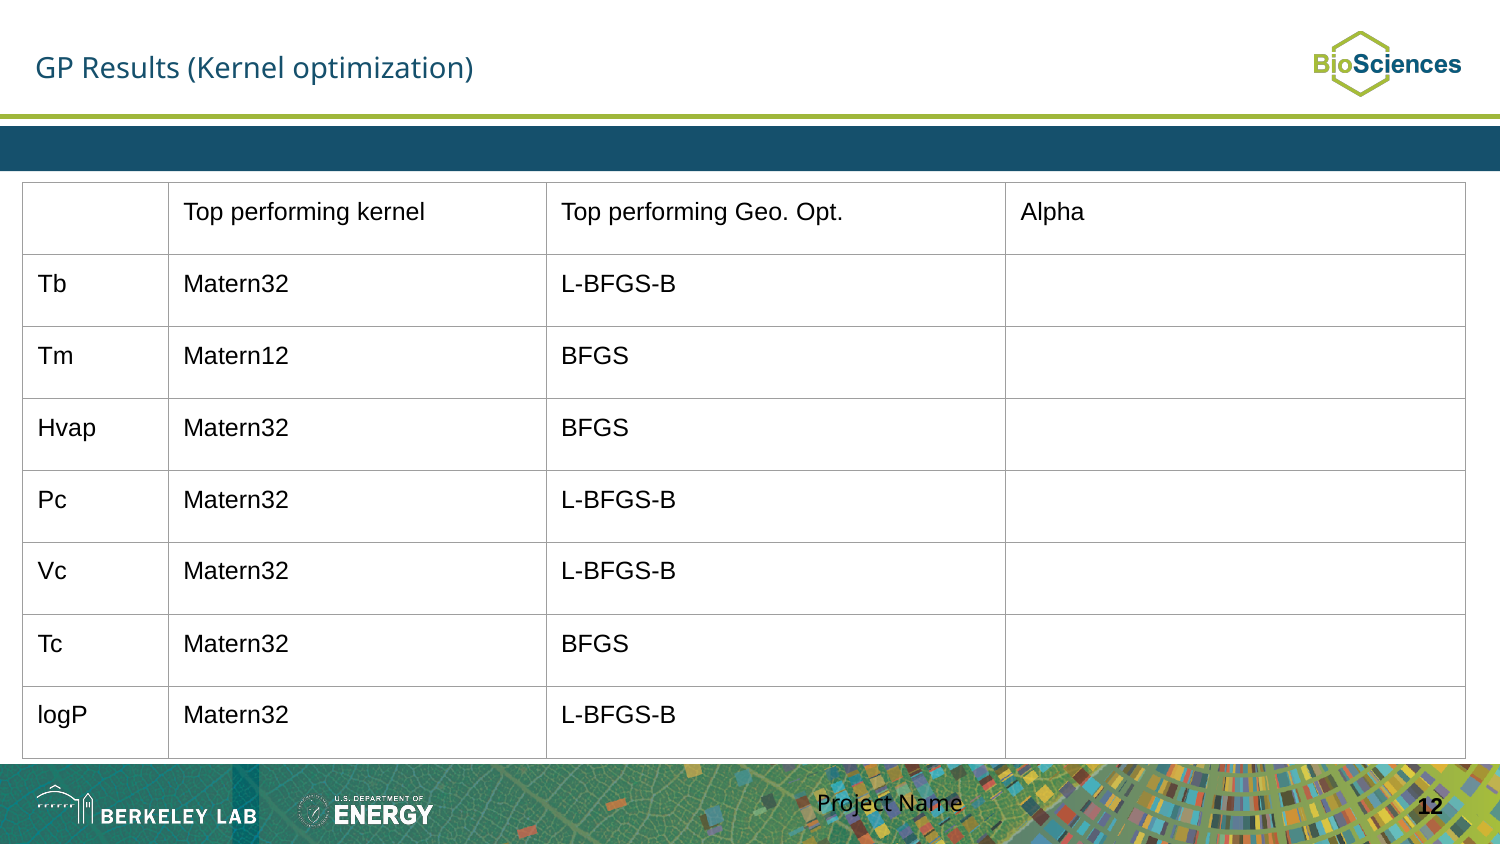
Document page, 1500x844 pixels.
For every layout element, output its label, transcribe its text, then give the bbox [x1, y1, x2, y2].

table_cell [1006, 471, 1465, 542]
table_cell [1006, 615, 1465, 686]
table_cell L-BFGS-B [547, 687, 1005, 758]
table_cell [1006, 687, 1465, 758]
table_header Top performing kernel [169, 183, 546, 254]
list Project Name [476, 774, 1303, 835]
table_cell Vc [23, 543, 168, 614]
table_cell Matern32 [169, 399, 546, 470]
table_cell [1006, 255, 1465, 326]
table_cell Matern32 [169, 687, 546, 758]
table_cell Matern12 [169, 327, 546, 398]
picture [1314, 31, 1461, 97]
table_cell Pc [23, 471, 168, 542]
table_cell logP [23, 687, 168, 758]
table_cell L-BFGS-B [547, 543, 1005, 614]
table_cell L-BFGS-B [547, 471, 1005, 542]
table_cell Matern32 [169, 615, 546, 686]
table_cell Matern32 [169, 543, 546, 614]
table_header [23, 183, 168, 254]
table_cell Tm [23, 327, 168, 398]
table_cell Matern32 [169, 471, 546, 542]
table_cell [1006, 543, 1465, 614]
text_box [24, 173, 1478, 239]
table_cell Tb [23, 255, 168, 326]
table_cell Matern32 [169, 255, 546, 326]
table_cell L-BFGS-B [547, 255, 1005, 326]
table_cell [1006, 399, 1465, 470]
table_cell BFGS [547, 615, 1005, 686]
table_cell Tc [23, 615, 168, 686]
slide_number ‹#› [1377, 783, 1455, 828]
table_cell Hvap [23, 399, 168, 470]
table_header Top performing Geo. Opt. [547, 183, 1005, 254]
picture [0, 764, 1500, 844]
table_cell BFGS [547, 399, 1005, 470]
table_header Alpha [1006, 183, 1465, 254]
title GP Results (Kernel optimization) [23, 18, 1210, 109]
table_cell BFGS [547, 327, 1005, 398]
table_cell [1006, 327, 1465, 398]
